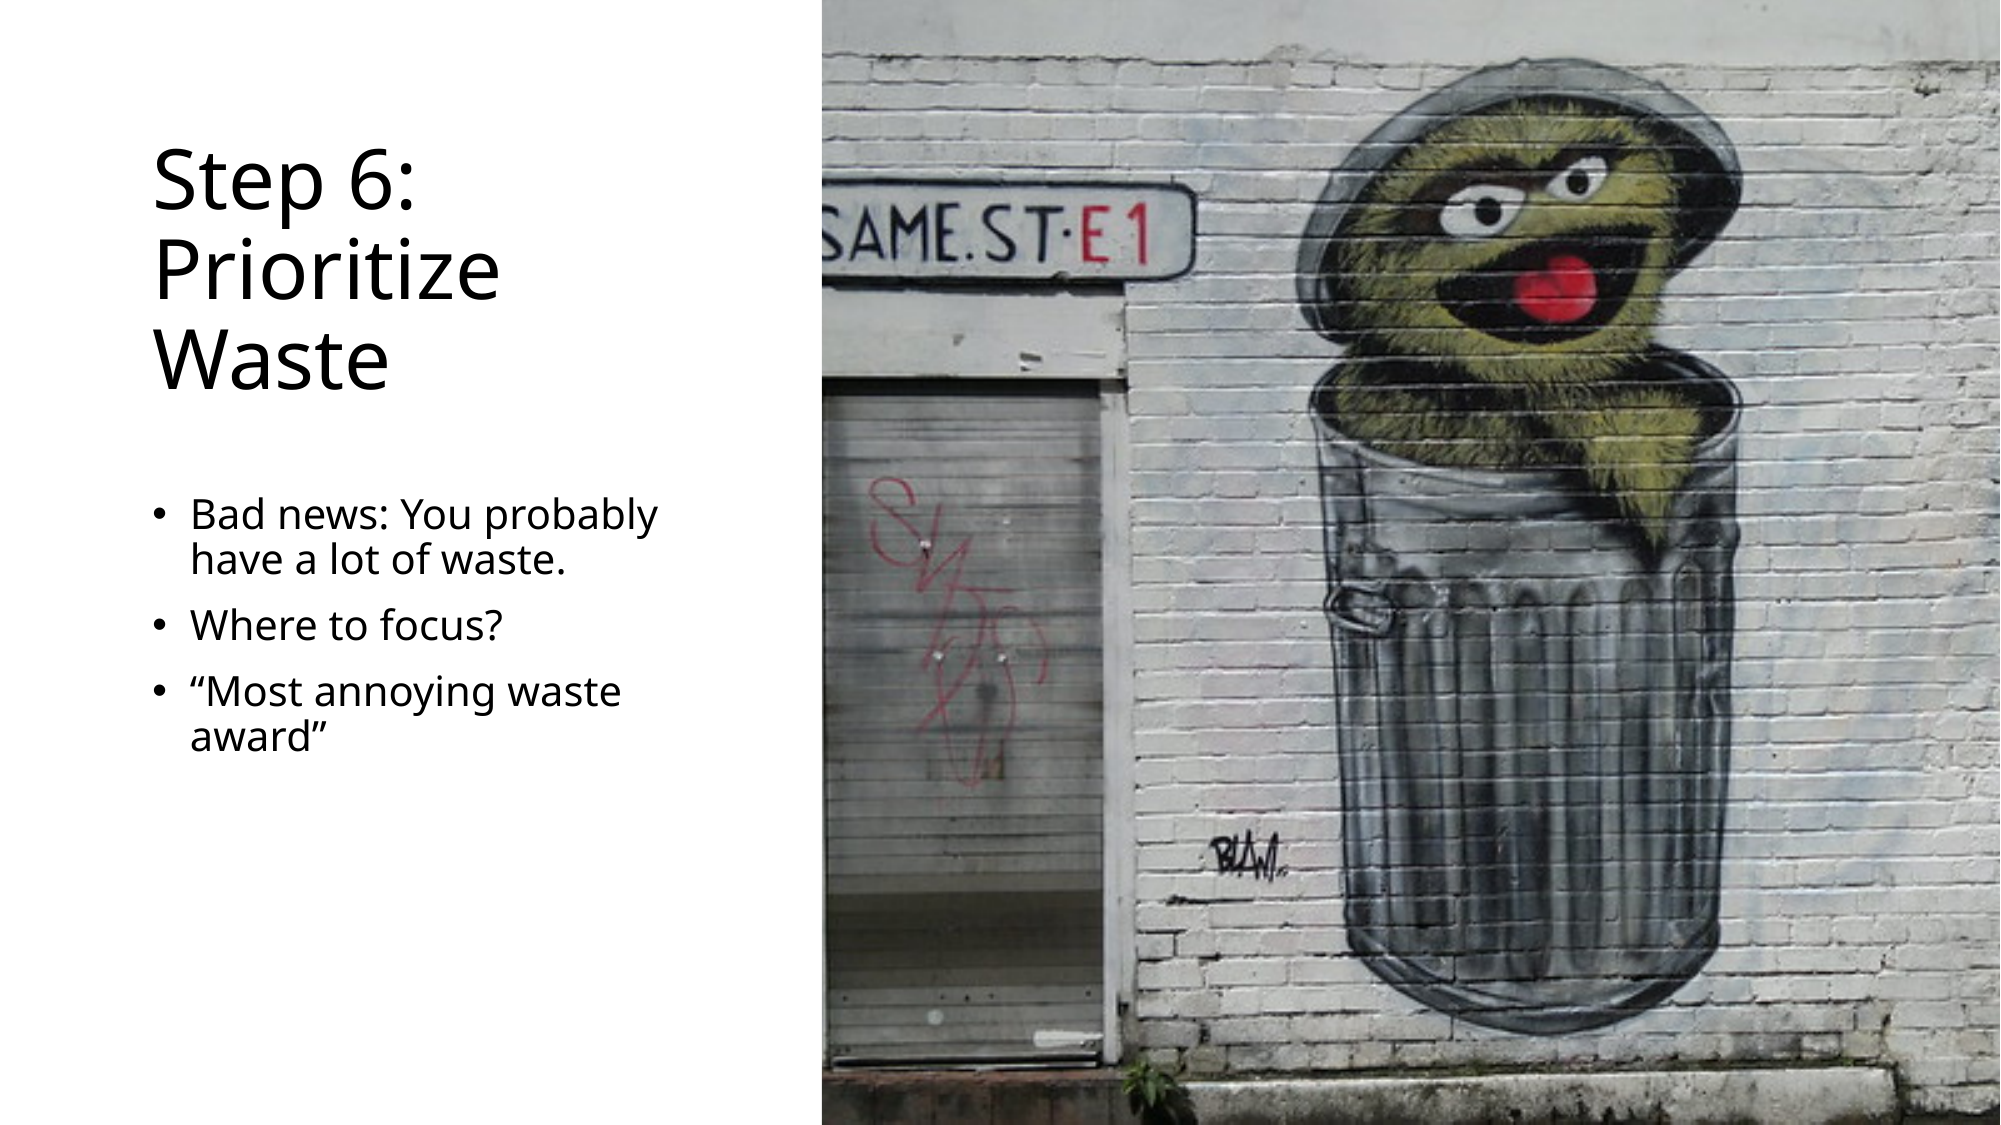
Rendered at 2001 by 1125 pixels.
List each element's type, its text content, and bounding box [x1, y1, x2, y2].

picture [821, 0, 2000, 1125]
list Bad news: You probably have a lot of waste. Where to focus? “Most annoying waste award” [137, 485, 761, 1002]
text_box [0, 0, 821, 1125]
title Step 6: Prioritize Waste [137, 90, 762, 456]
